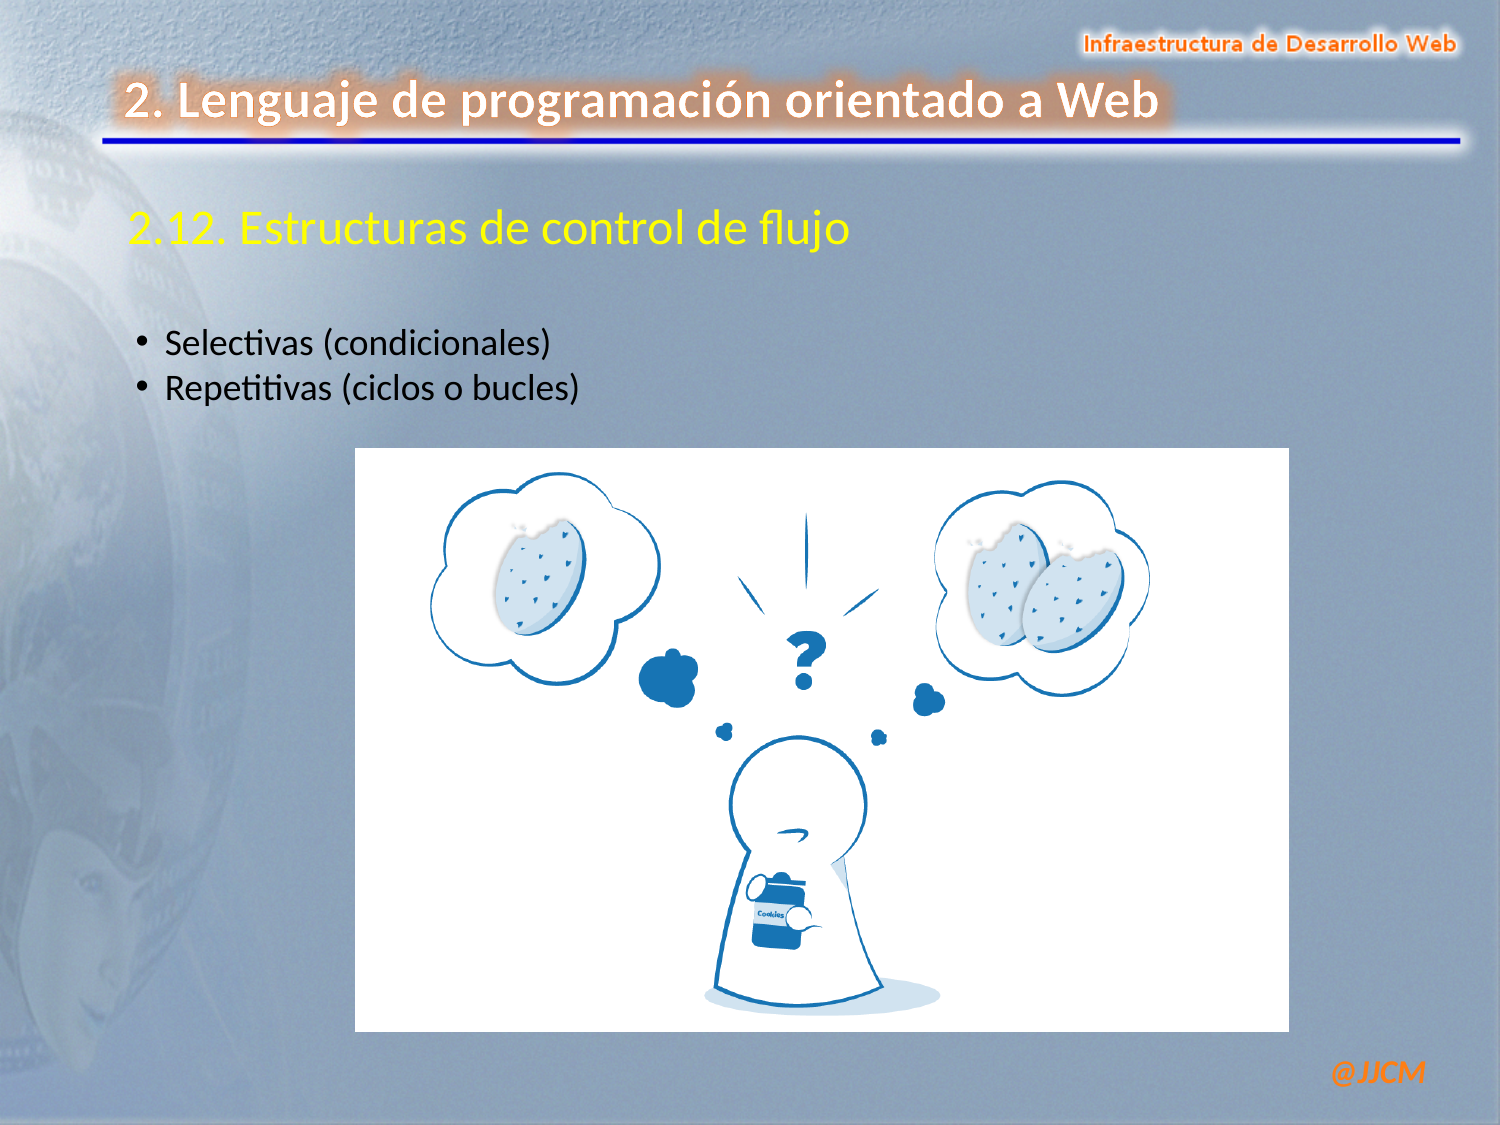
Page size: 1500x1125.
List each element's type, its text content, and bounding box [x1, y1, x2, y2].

text_box Selectivas (condicionales) Repetitivas (ciclos o bucles) [120, 310, 852, 416]
picture [0, 0, 1500, 1125]
text_box 2.12. Estructuras de control de flujo [112, 186, 866, 262]
